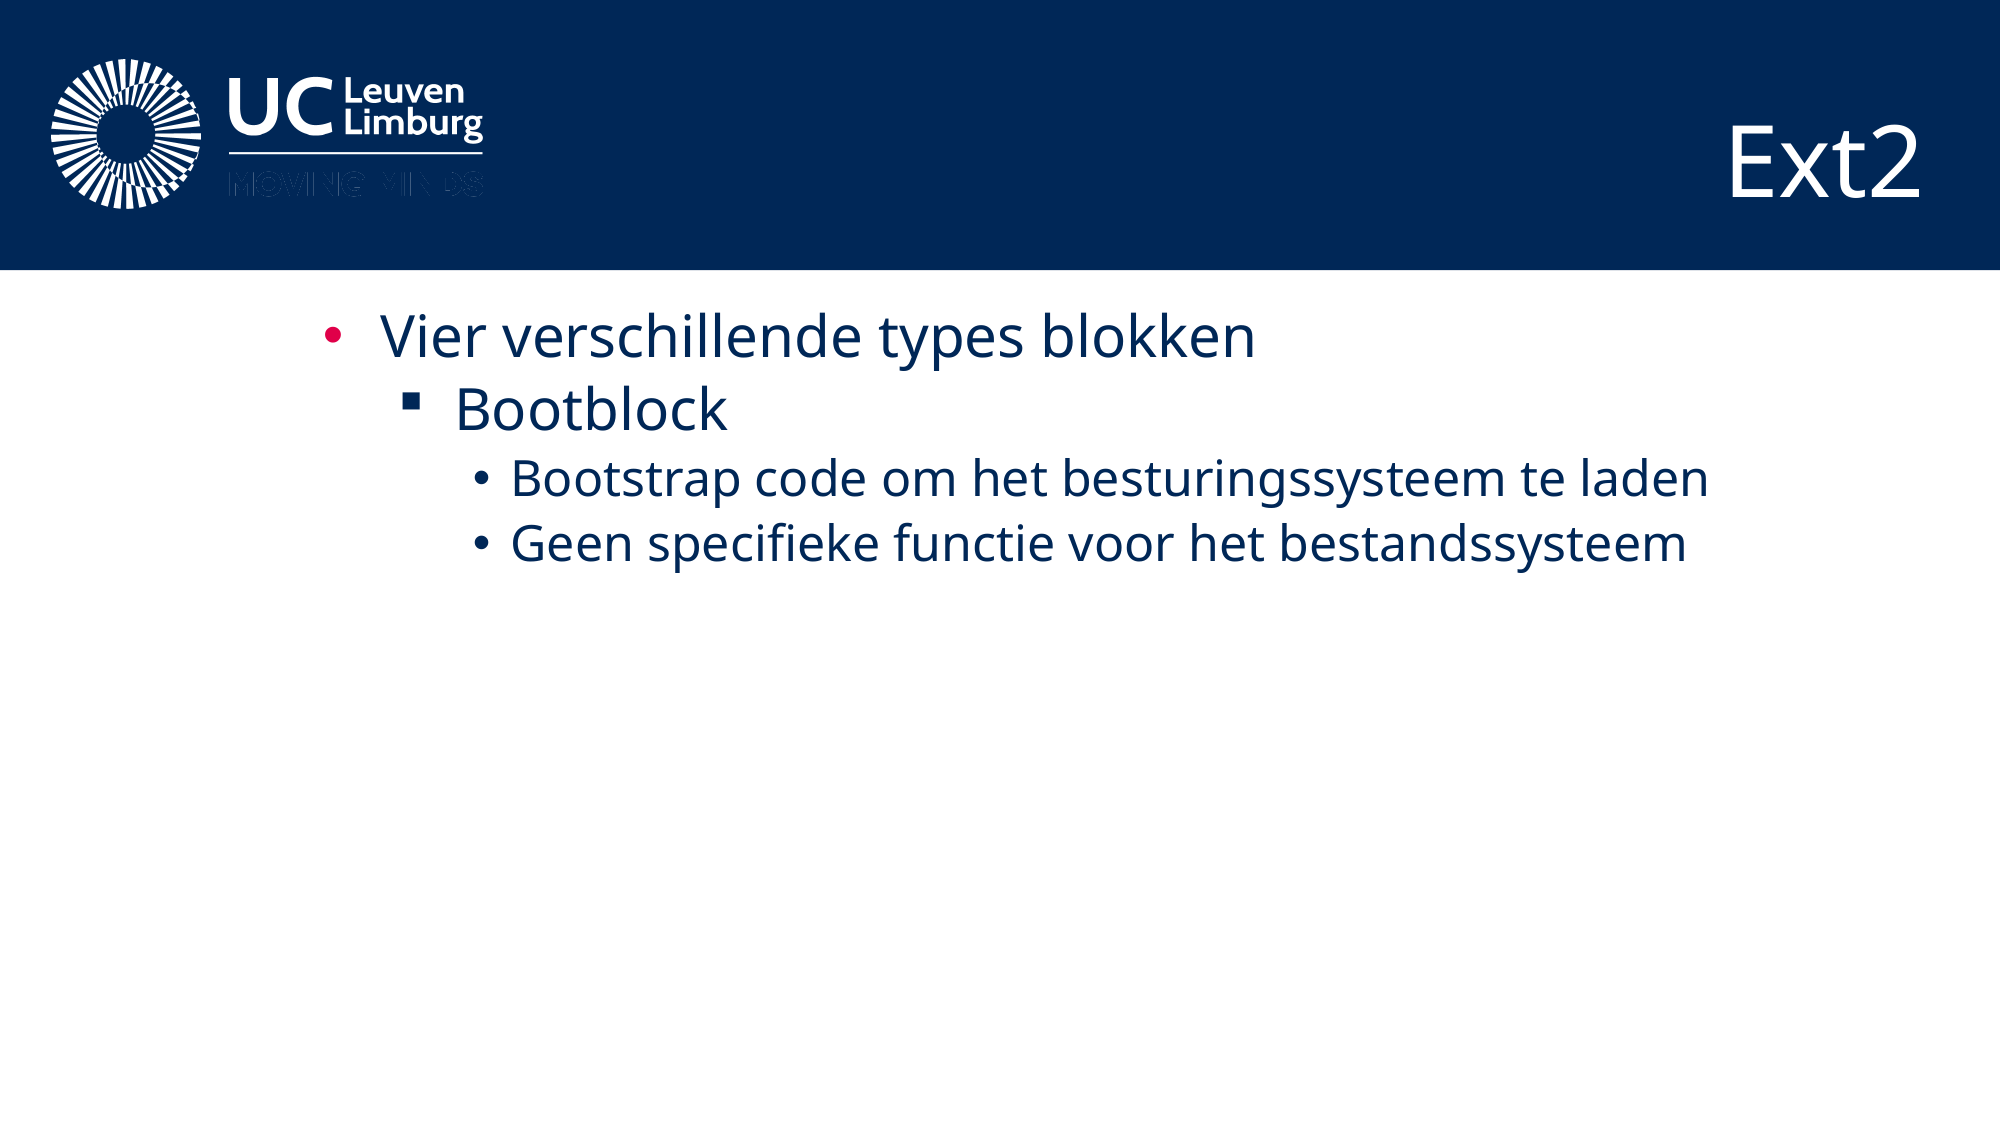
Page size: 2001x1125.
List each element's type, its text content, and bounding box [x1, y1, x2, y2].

title Ext2 [307, 59, 1940, 271]
list Vier verschillende types blokken Bootblock Bootstrap code om het besturingssysteem te laden Geen specifieke functie voor het bestandssysteem [307, 299, 1940, 996]
picture [51, 59, 307, 209]
